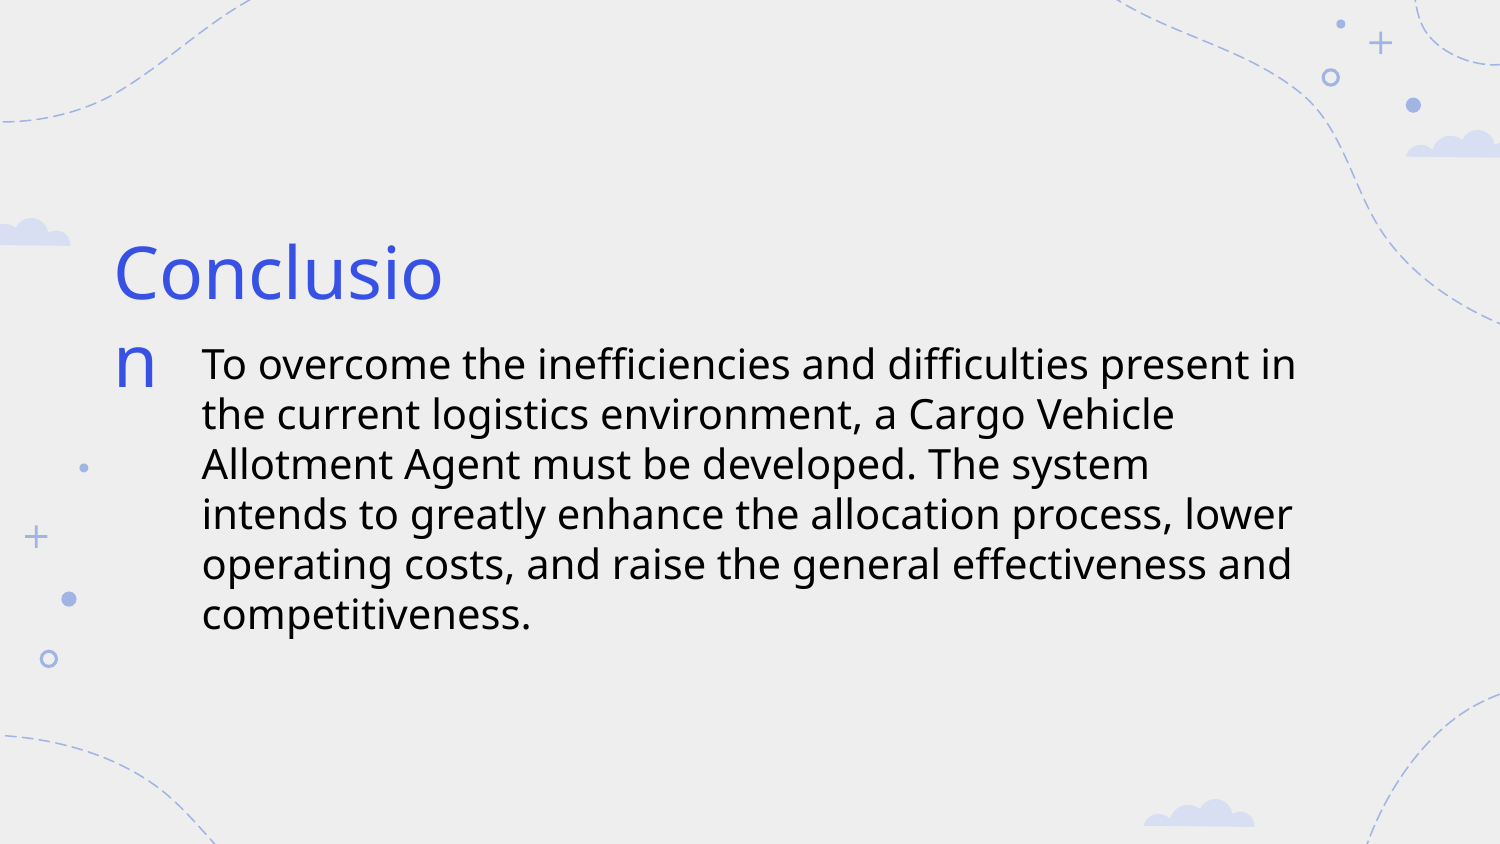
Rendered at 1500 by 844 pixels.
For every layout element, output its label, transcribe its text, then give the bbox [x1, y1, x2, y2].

title Conclusion [98, 211, 490, 306]
text_box To overcome the inefficiencies and difficulties present in the current logistics environment, a Cargo Vehicle Allotment Agent must be developed. The system intends to greatly enhance the allocation process, lower operating costs, and raise the general effectiveness and competitiveness. [186, 330, 1314, 646]
